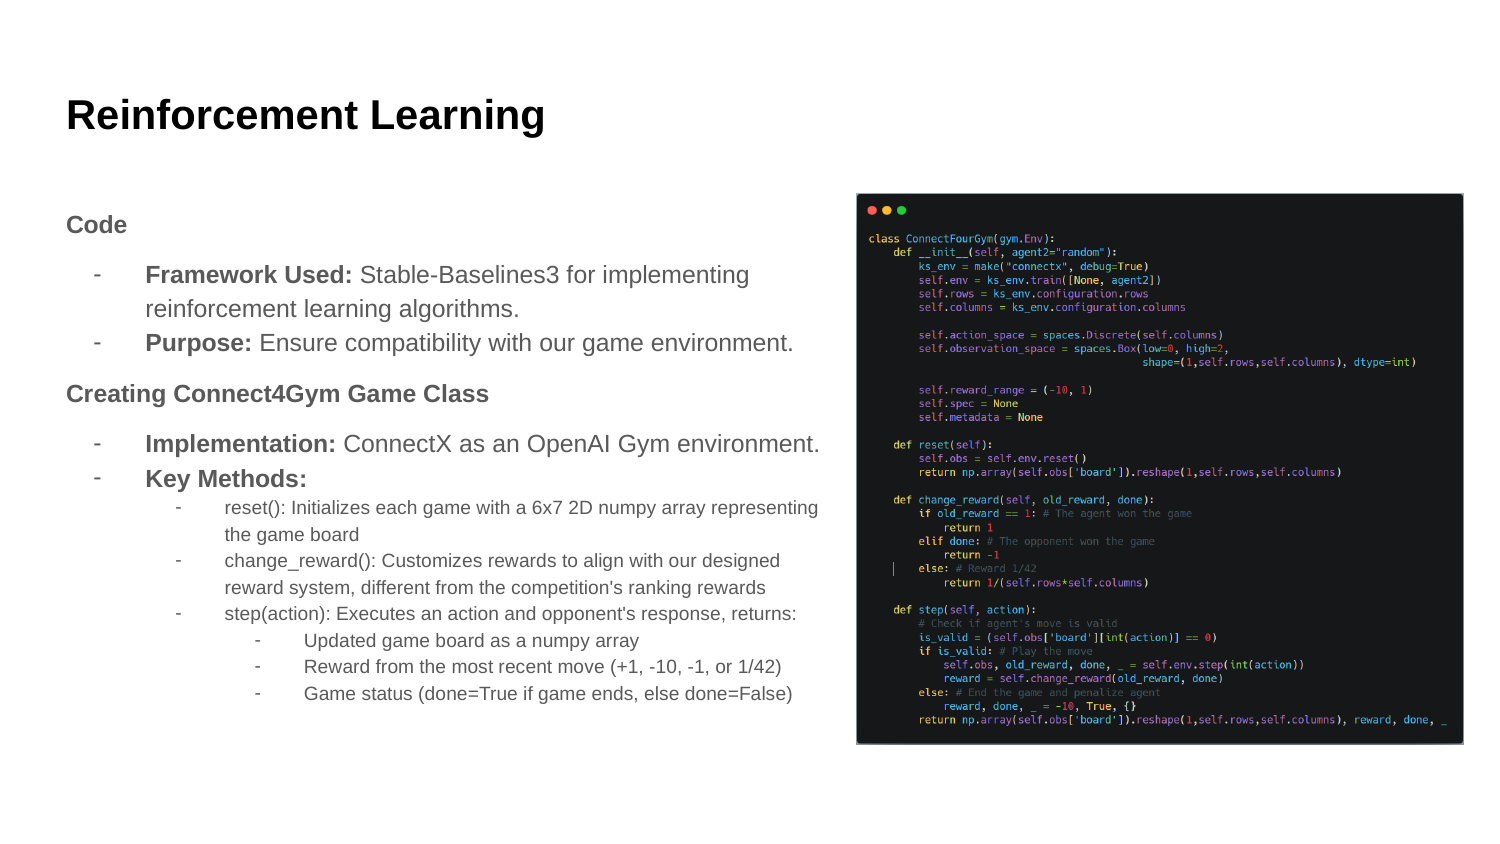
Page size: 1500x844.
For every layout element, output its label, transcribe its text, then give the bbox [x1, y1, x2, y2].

title Reinforcement Learning [51, 72, 1449, 167]
list Code Framework Used: Stable-Baselines3 for implementing reinforcement learning algorithms. Purpose: Ensure compatibility with our game environment. Creating Connect4Gym Game Class Implementation: ConnectX as an OpenAI Gym environment. Key Methods: reset(): Initializes each game with a 6x7 2D numpy array representing the game board change_reward(): Customizes rewards to align with our designed reward system, different from the competition's ranking rewards step(action): Executes an action and opponent's response, returns: Updated game board as a numpy array Reward from the most recent move (+1, -10, -1, or 1/42) Game status (done=True if game ends, else done=False) [51, 189, 843, 750]
picture [856, 193, 1464, 745]
